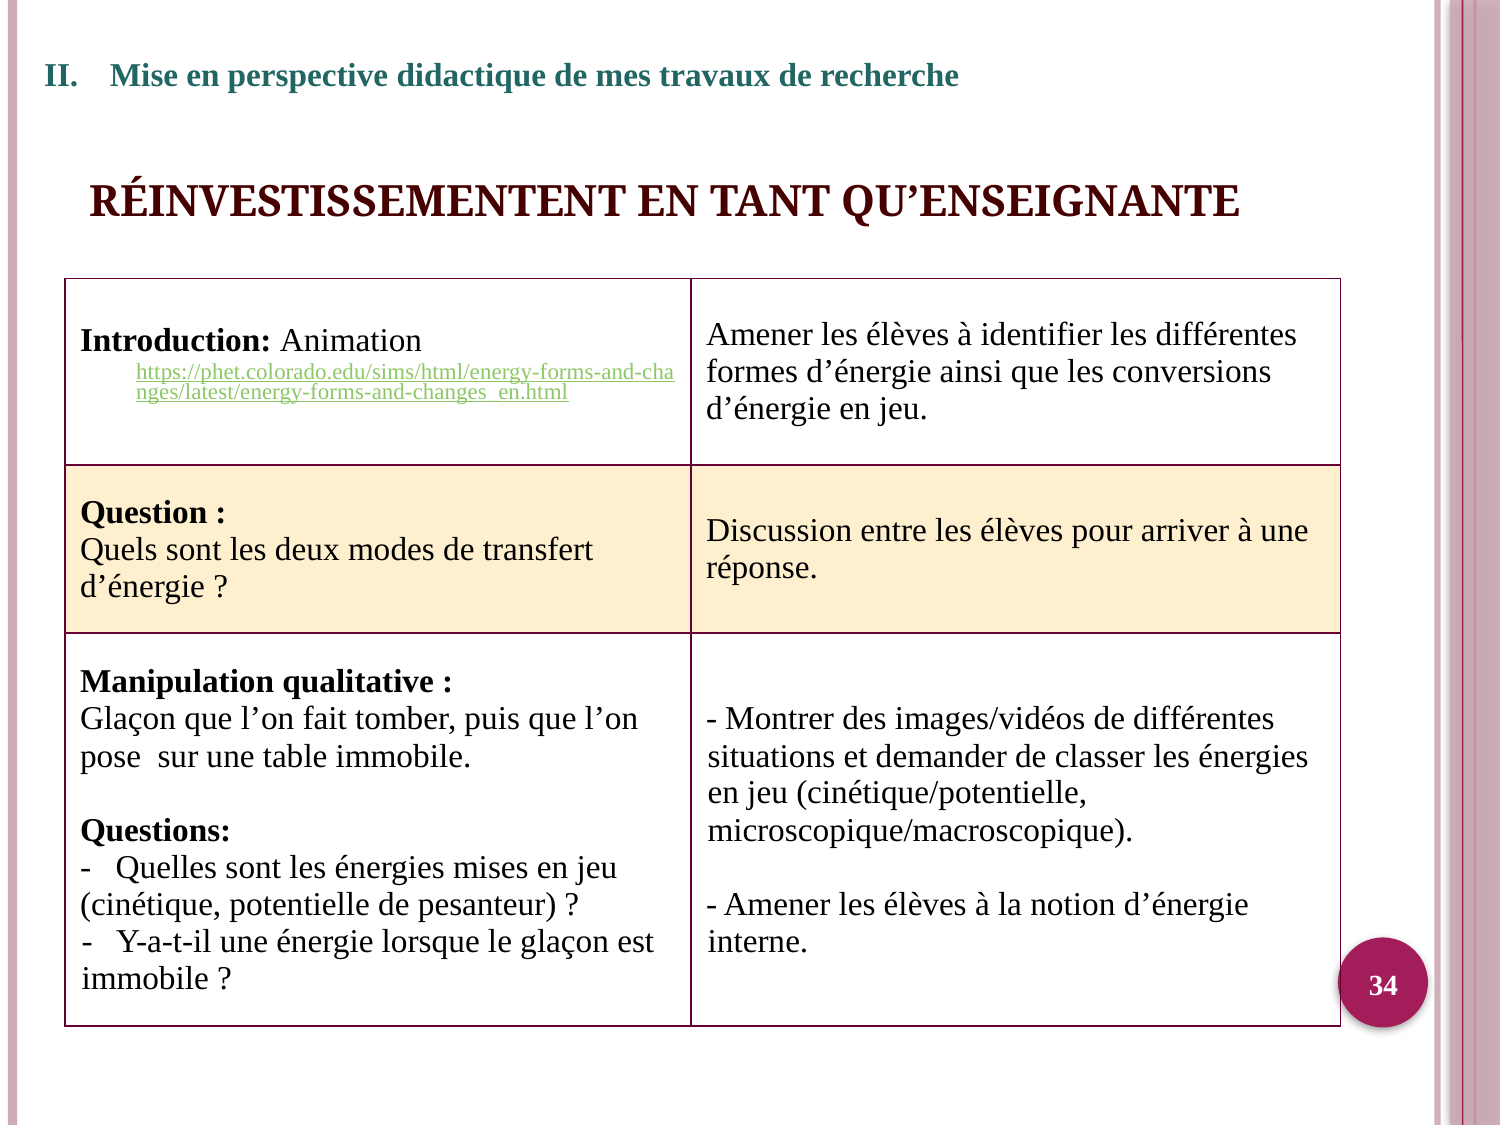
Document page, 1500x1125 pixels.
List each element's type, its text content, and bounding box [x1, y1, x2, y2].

table_cell - Montrer des images/vidéos de différentes situations et demander de classer les énergies en jeu (cinétique/potentielle, microscopique/macroscopique). - Amener les élèves à la notion d’énergie interne. [692, 634, 1340, 1025]
slide_number 34 [1341, 940, 1434, 1027]
table_cell Manipulation qualitative : Glaçon que l’on fait tomber, puis que l’on pose sur une table immobile. Questions: - Quelles sont les énergies mises en jeu (cinétique, potentielle de pesanteur) ? - Y-a-t-il une énergie lorsque le glaçon est immobile ? [66, 634, 690, 1025]
table_cell Question : Quels sont les deux modes de transfert d’énergie ? [66, 466, 690, 632]
table_header Introduction: Animation https://phet.colorado.edu/sims/html/energy-forms-and-changes/latest/energy-forms-and-changes_en.html [66, 279, 690, 464]
title Réinvestissementent en tant qu’enseignante [75, 125, 1300, 233]
table_cell Discussion entre les élèves pour arriver à une réponse. [692, 466, 1340, 632]
table_header Amener les élèves à identifier les différentes formes d’énergie ainsi que les conversions d’énergie en jeu. [692, 279, 1340, 464]
footer Mise en perspective didactique de mes travaux de recherche [29, 42, 1341, 103]
